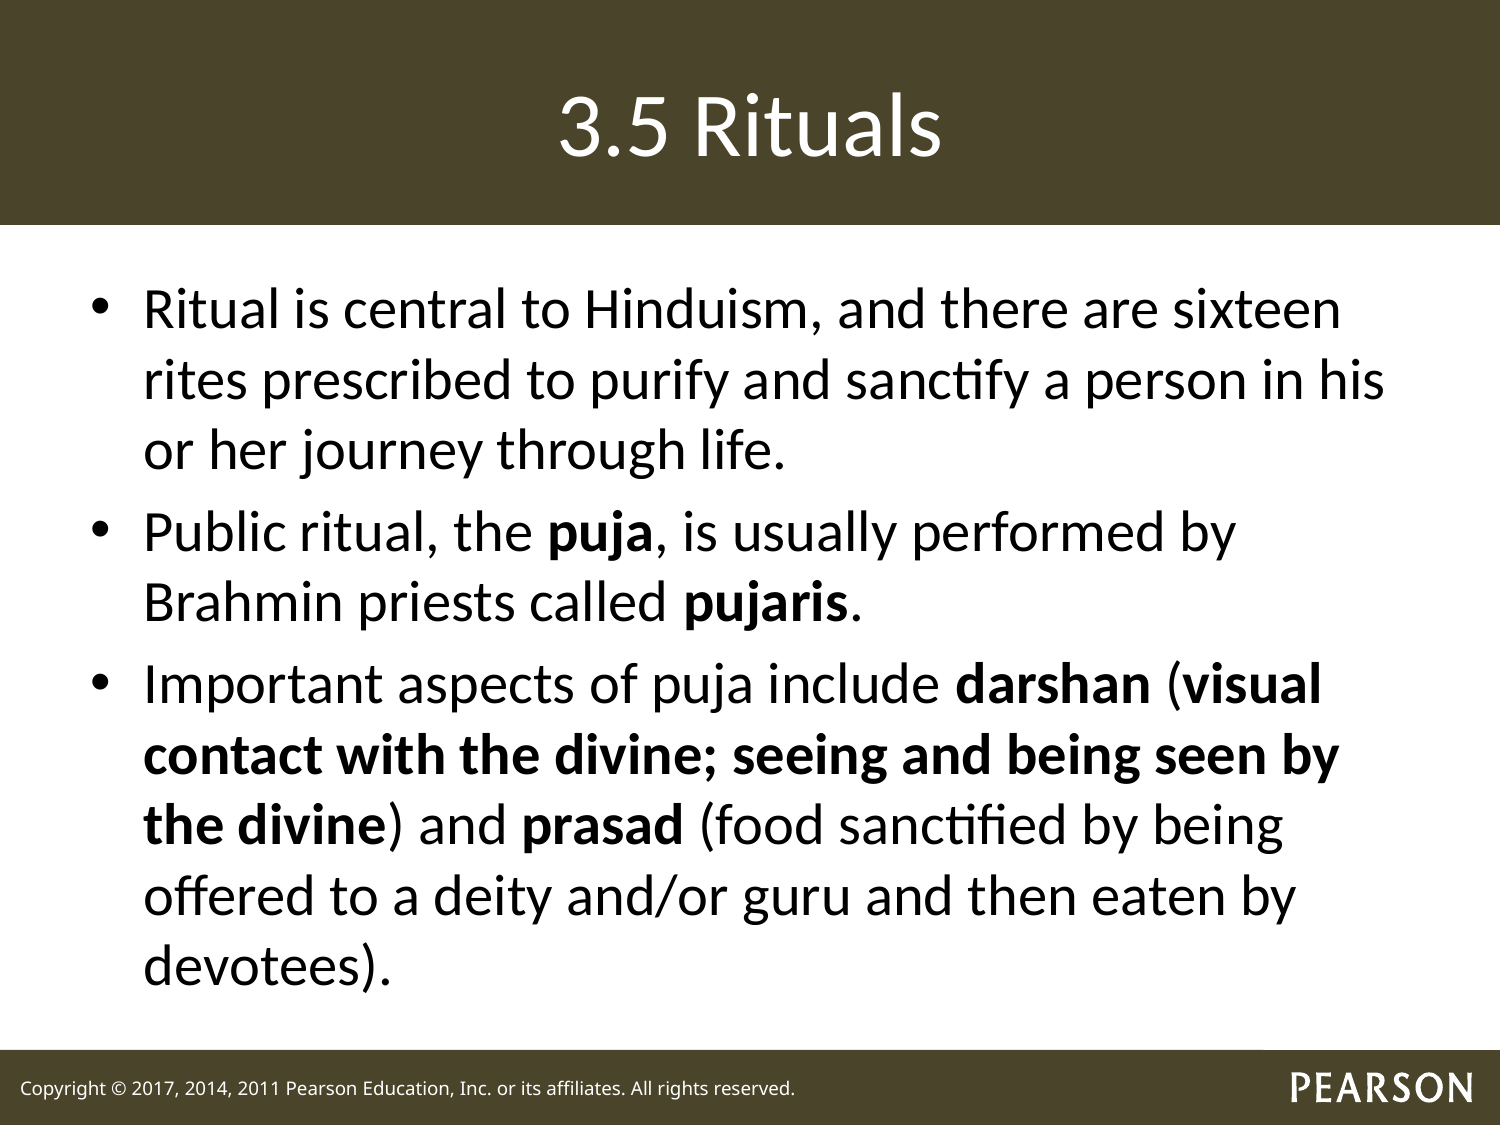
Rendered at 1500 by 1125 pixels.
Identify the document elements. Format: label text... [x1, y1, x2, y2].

list Ritual is central to Hinduism, and there are sixteen rites prescribed to purify and sanctify a person in his or her journey through life. Public ritual, the puja, is usually performed by Brahmin priests called pujaris. Important aspects of puja include darshan (visual contact with the divine; seeing and being seen by the divine) and prasad (food sanctified by being offered to a deity and/or guru and then eaten by devotees). [75, 262, 1425, 1005]
title 3.5 Rituals [75, 26, 1425, 214]
